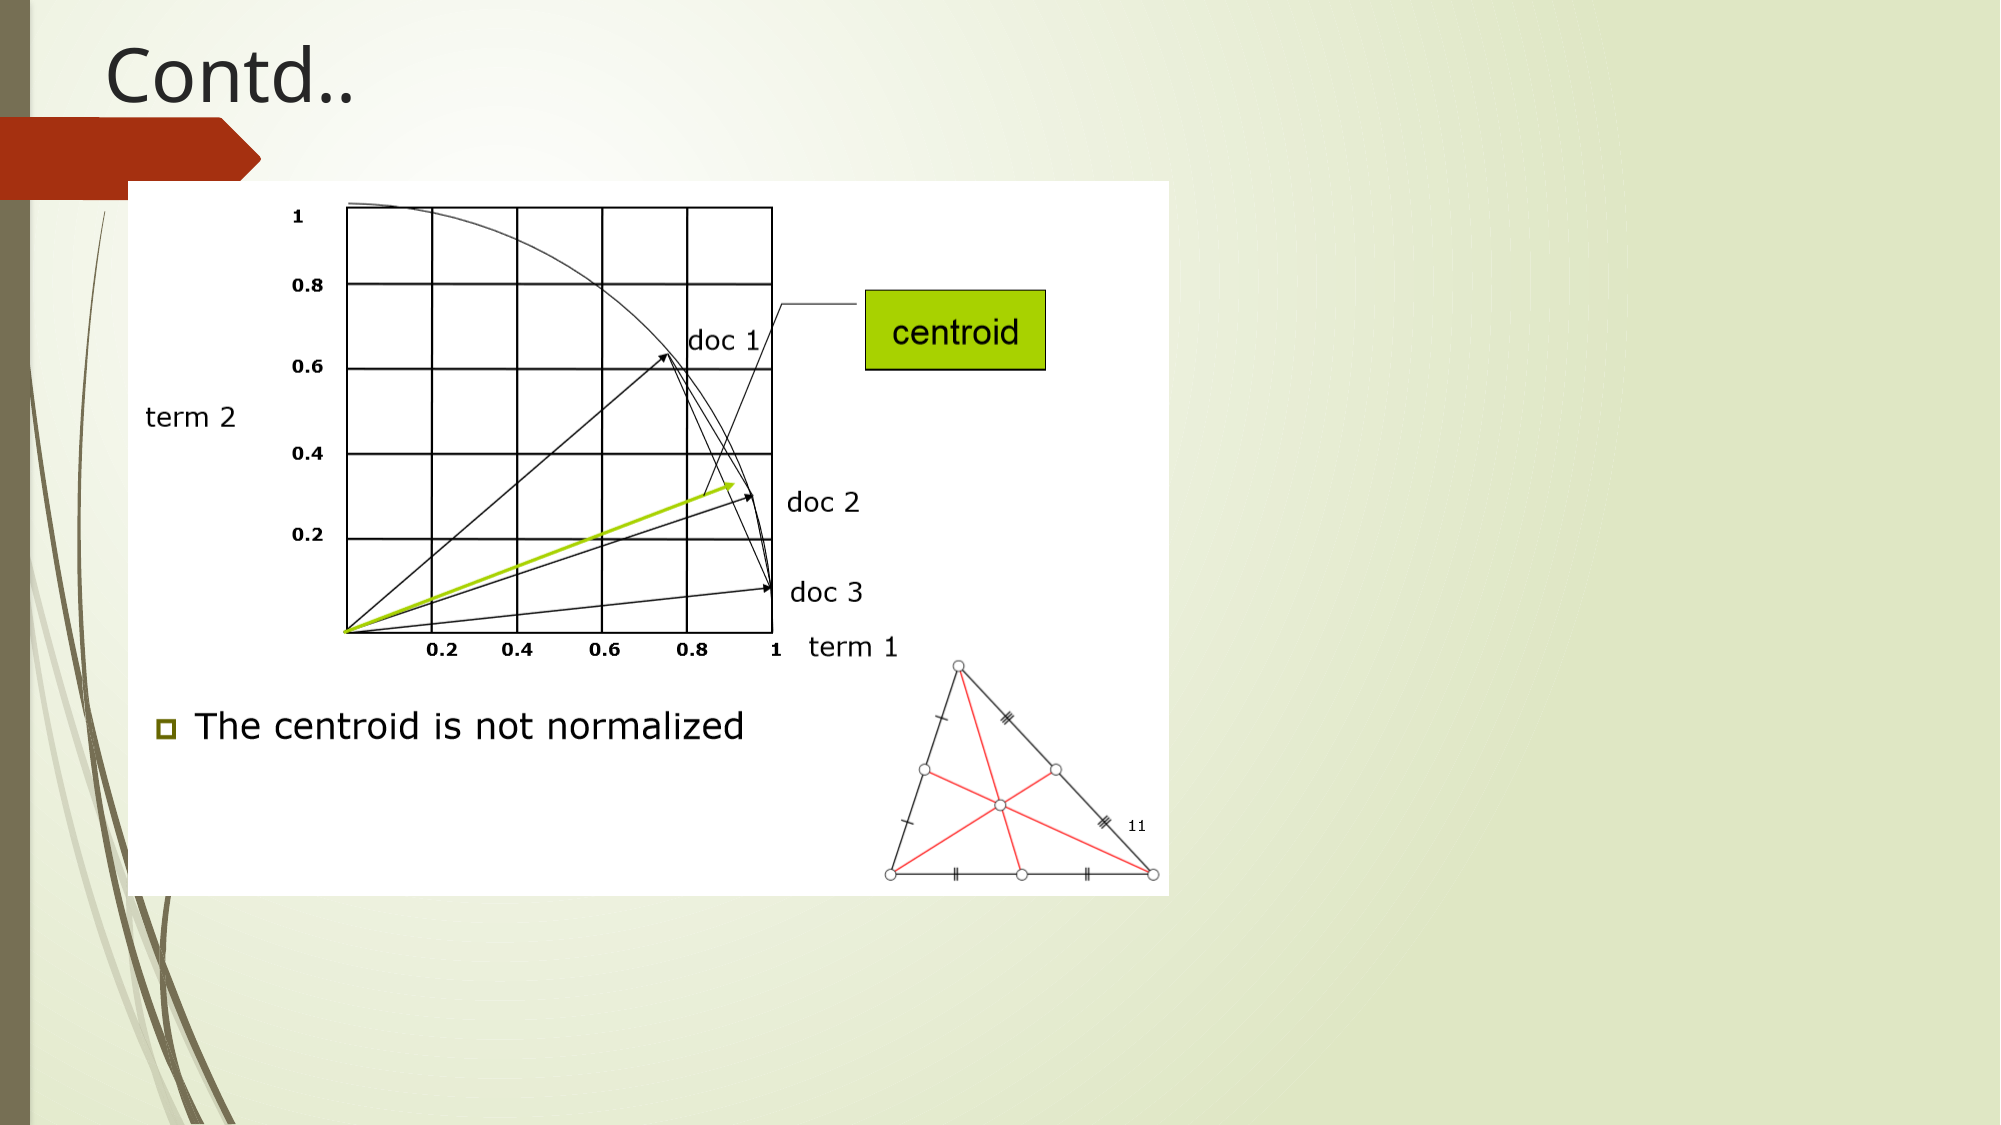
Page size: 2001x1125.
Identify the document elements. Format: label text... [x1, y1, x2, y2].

title Contd.. [89, 19, 1815, 135]
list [128, 181, 1170, 896]
